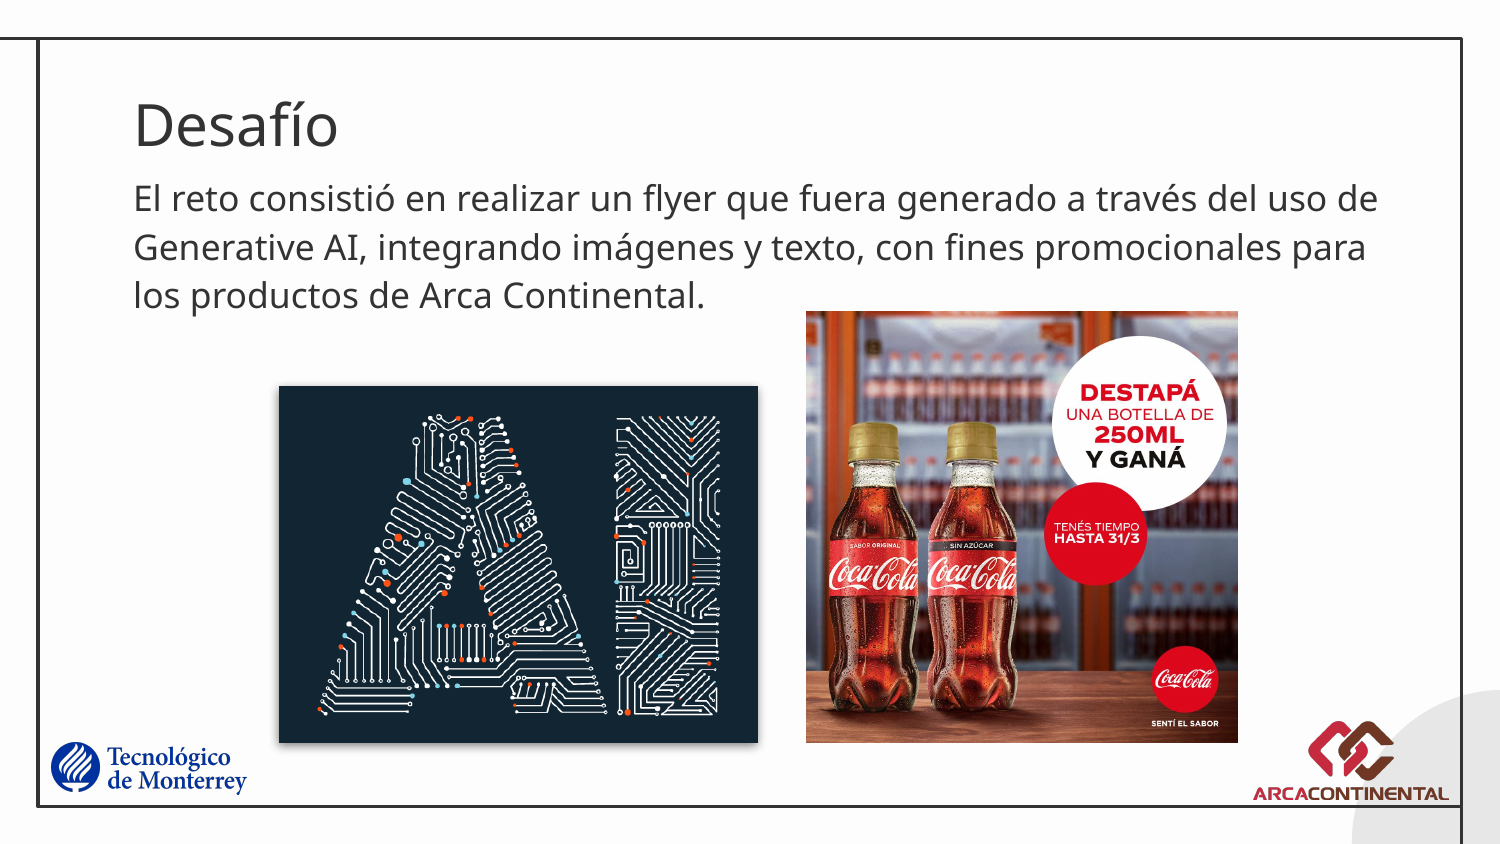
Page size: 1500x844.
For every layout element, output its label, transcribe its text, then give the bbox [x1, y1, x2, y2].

picture [278, 386, 759, 743]
list El reto consistió en realizar un flyer que fuera generado a través del uso de Generative AI, integrando imágenes y texto, con fines promocionales para los productos de Arca Continental. [118, 154, 1401, 685]
picture [805, 311, 1238, 743]
picture [50, 742, 247, 795]
title Desafío [118, 72, 1382, 154]
picture [1253, 694, 1450, 826]
